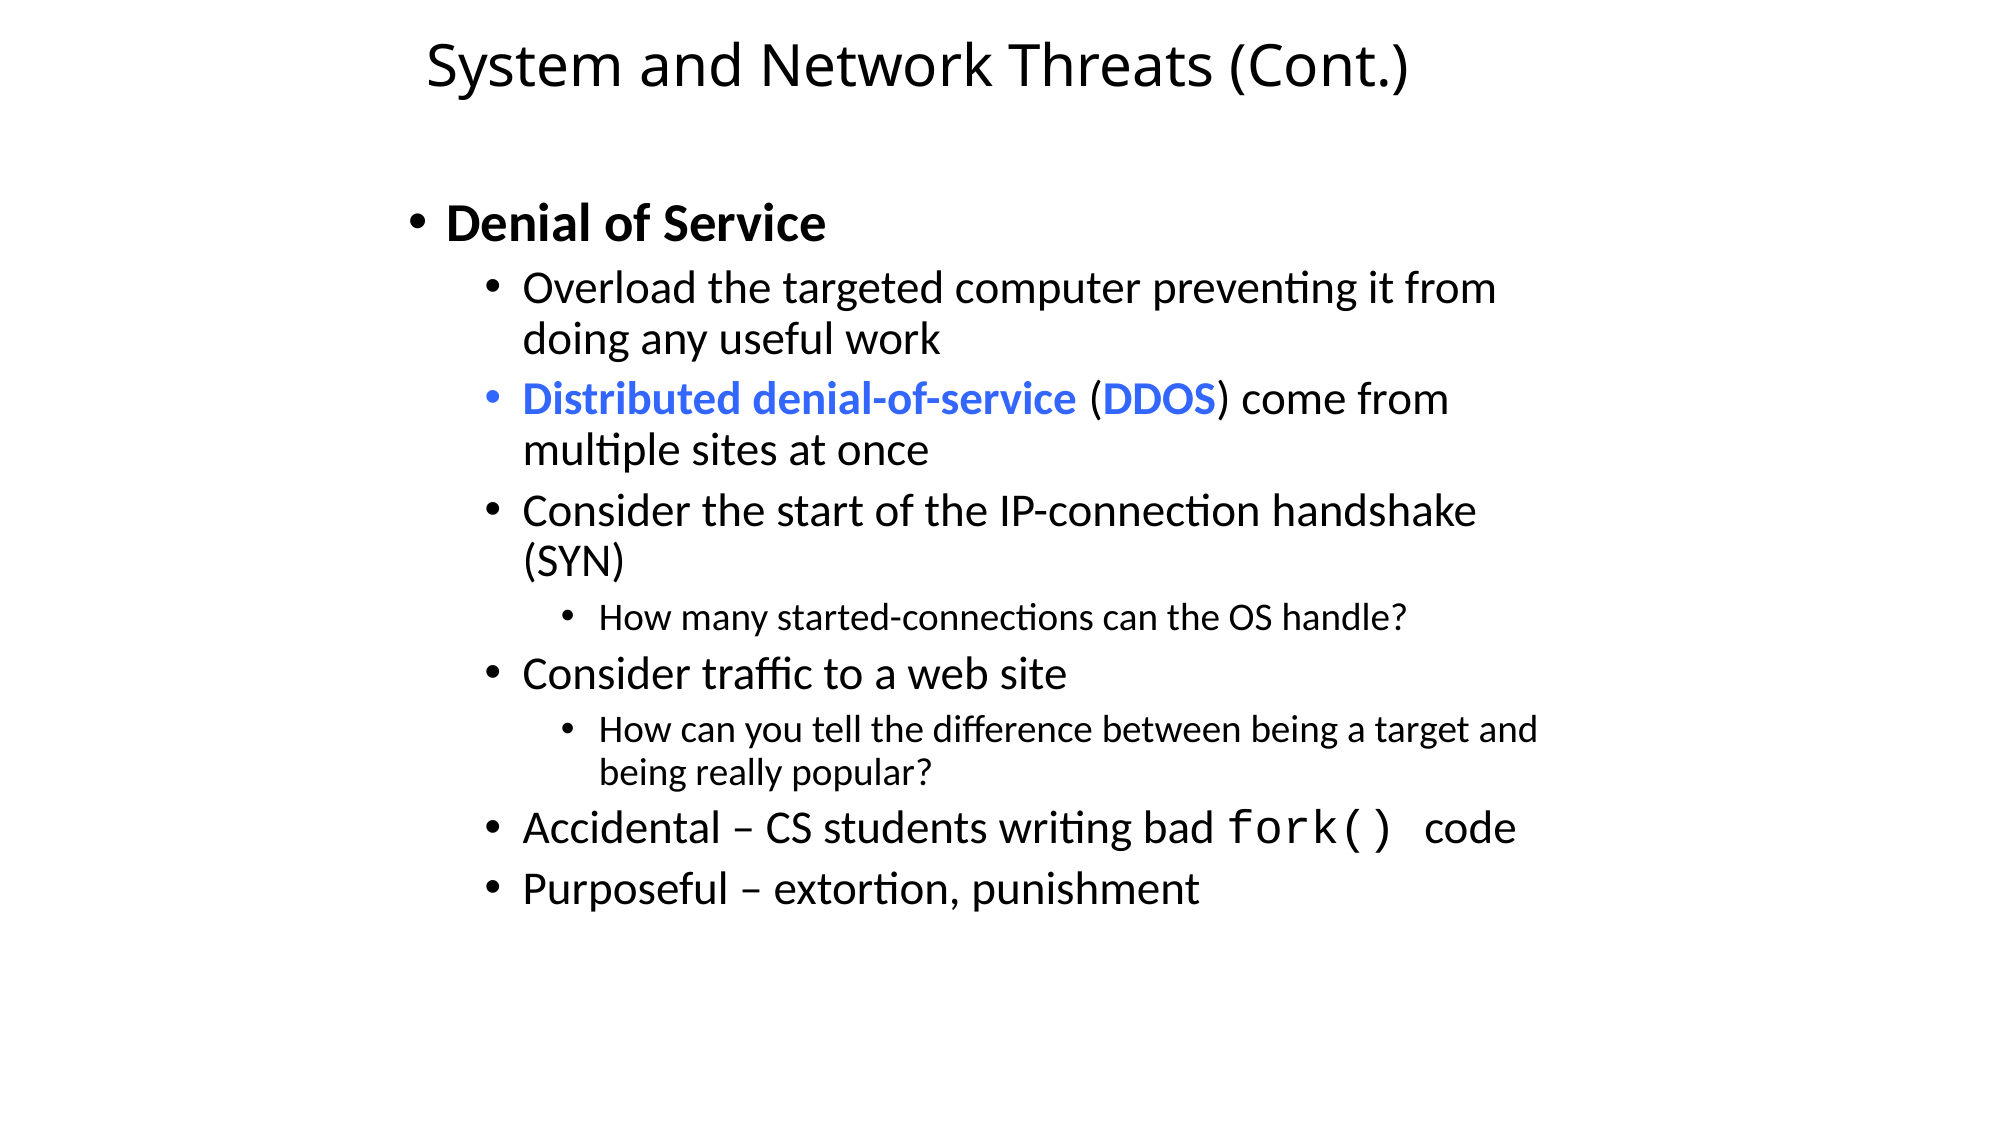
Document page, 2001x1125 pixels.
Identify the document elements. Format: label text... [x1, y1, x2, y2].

list Denial of Service Overload the targeted computer preventing it from doing any useful work Distributed denial-of-service (DDOS) come from multiple sites at once Consider the start of the IP-connection handshake (SYN) How many started-connections can the OS handle? Consider traffic to a web site How can you tell the difference between being a target and being really popular? Accidental – CS students writing bad fork() code Purposeful – extortion, punishment [393, 186, 1560, 930]
title System and Network Threats (Cont.) [411, 20, 1675, 116]
